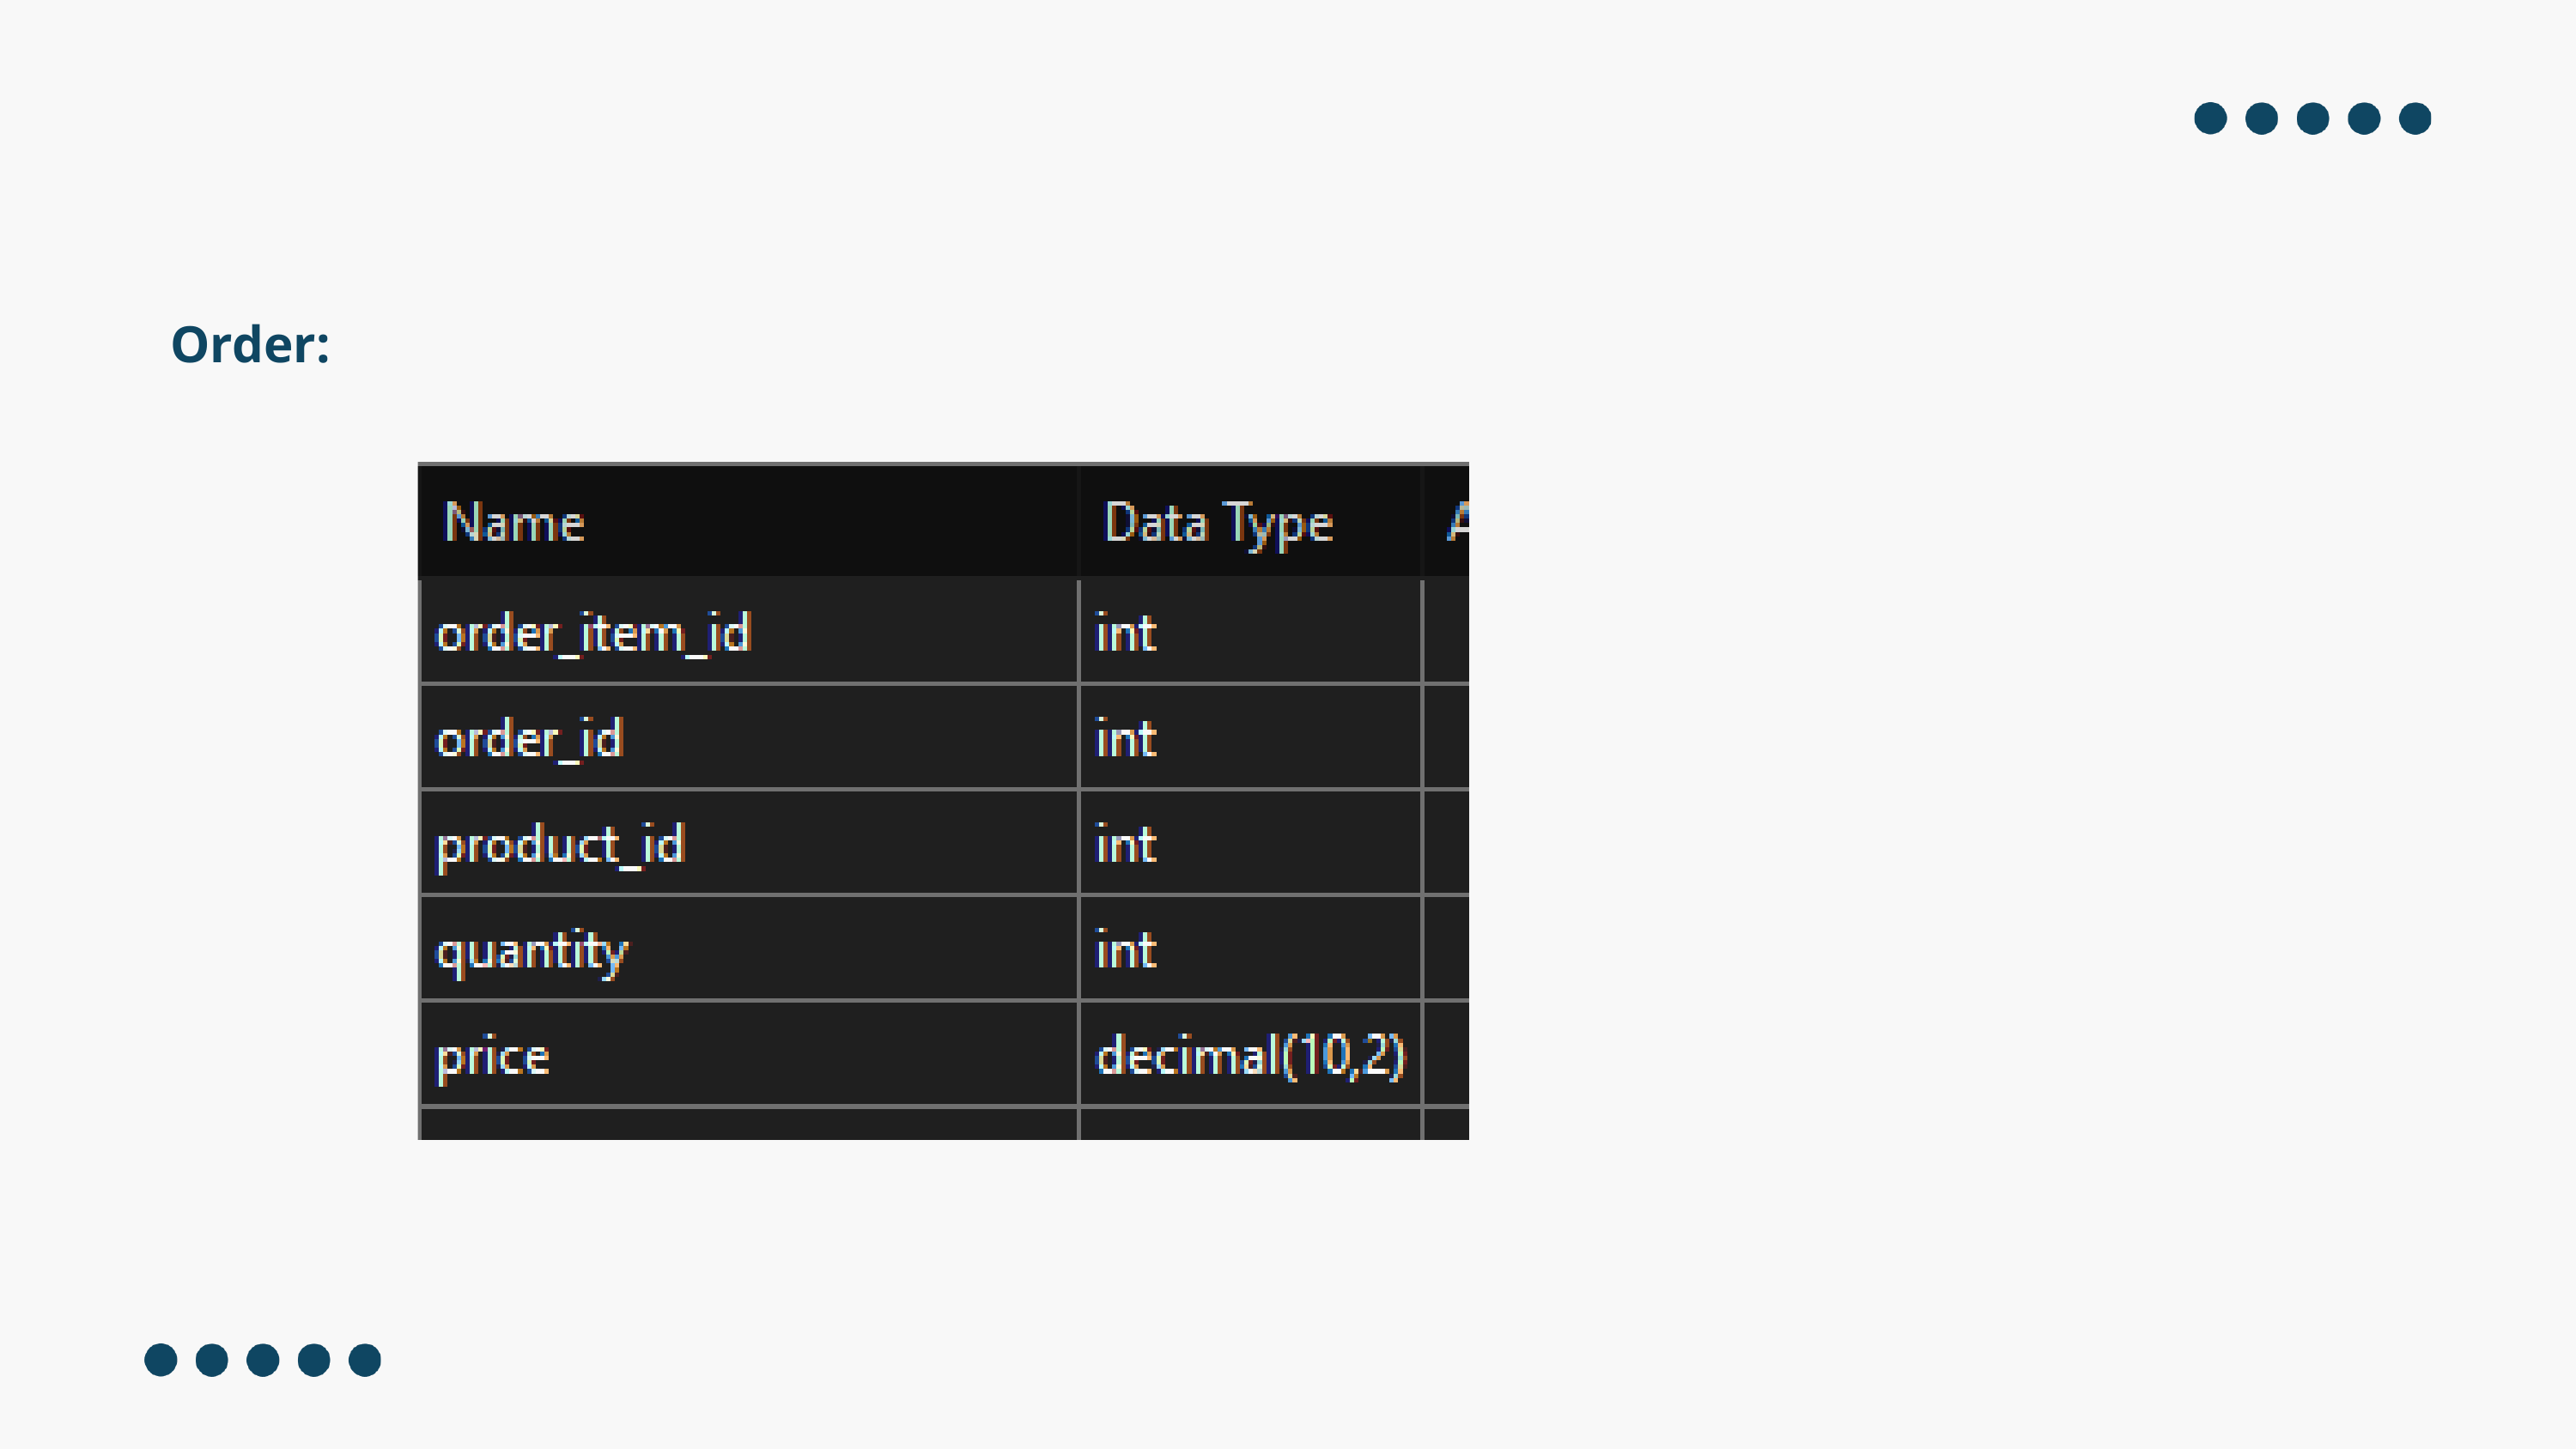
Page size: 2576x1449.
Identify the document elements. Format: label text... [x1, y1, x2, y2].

text_box [2194, 100, 2432, 136]
text_box [417, 462, 1469, 1140]
text_box [144, 1342, 381, 1378]
text_box Order: [171, 302, 925, 373]
